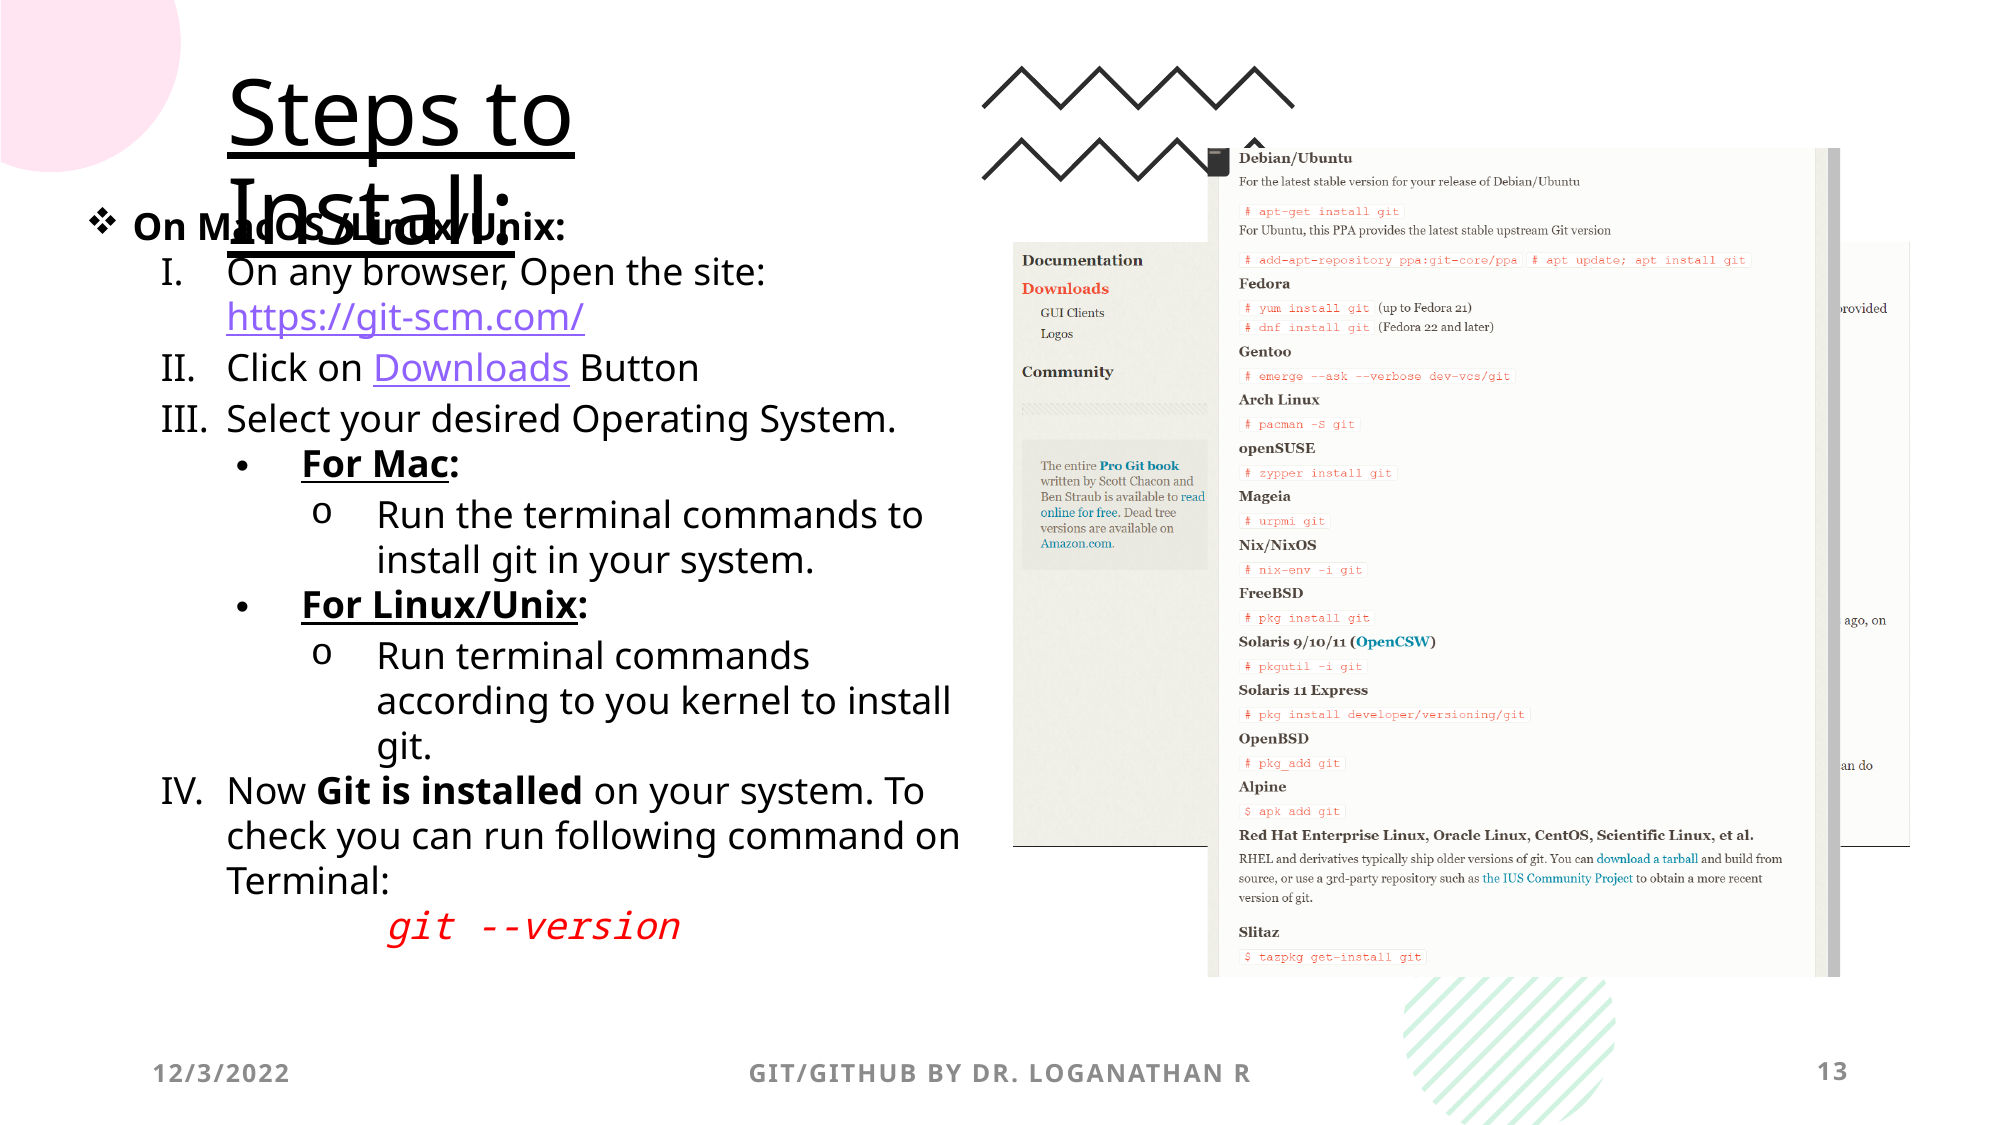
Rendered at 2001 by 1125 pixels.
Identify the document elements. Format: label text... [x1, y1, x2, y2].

picture [1013, 148, 1910, 977]
footer Git/GitHub by Dr. Loganathan R [662, 1042, 1338, 1103]
slide_number 13 [1412, 1042, 1863, 1103]
title Steps to Install: [212, 58, 893, 182]
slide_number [137, 1042, 588, 1103]
text_box On MacOS /Linux/Unix: On any browser, Open the site: https://git-scm.com/ Click on Downloads Button Select your desired Operating System. For Mac: Run the terminal commands to install git in your system. For Linux/Unix: Run terminal commands according to you kernel to install git. Now Git is installed on your system. To check you can run following command on Terminal: git --version [70, 195, 989, 955]
